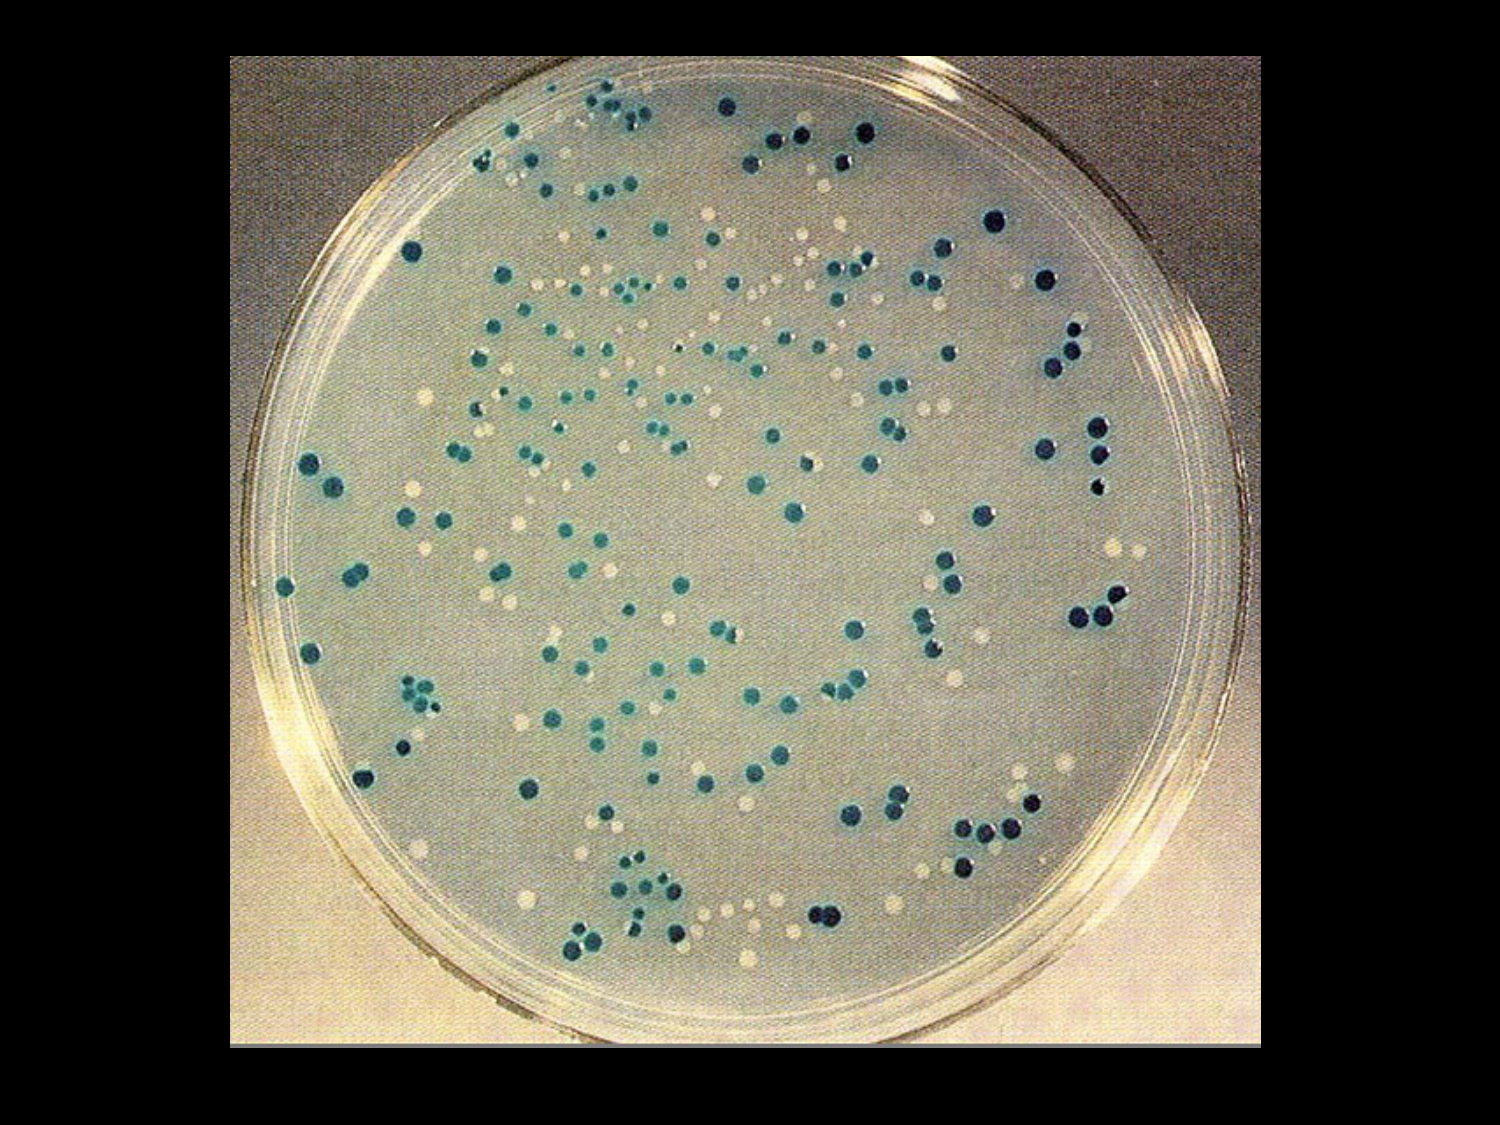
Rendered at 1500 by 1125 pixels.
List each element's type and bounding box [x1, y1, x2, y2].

picture [229, 56, 1261, 1048]
